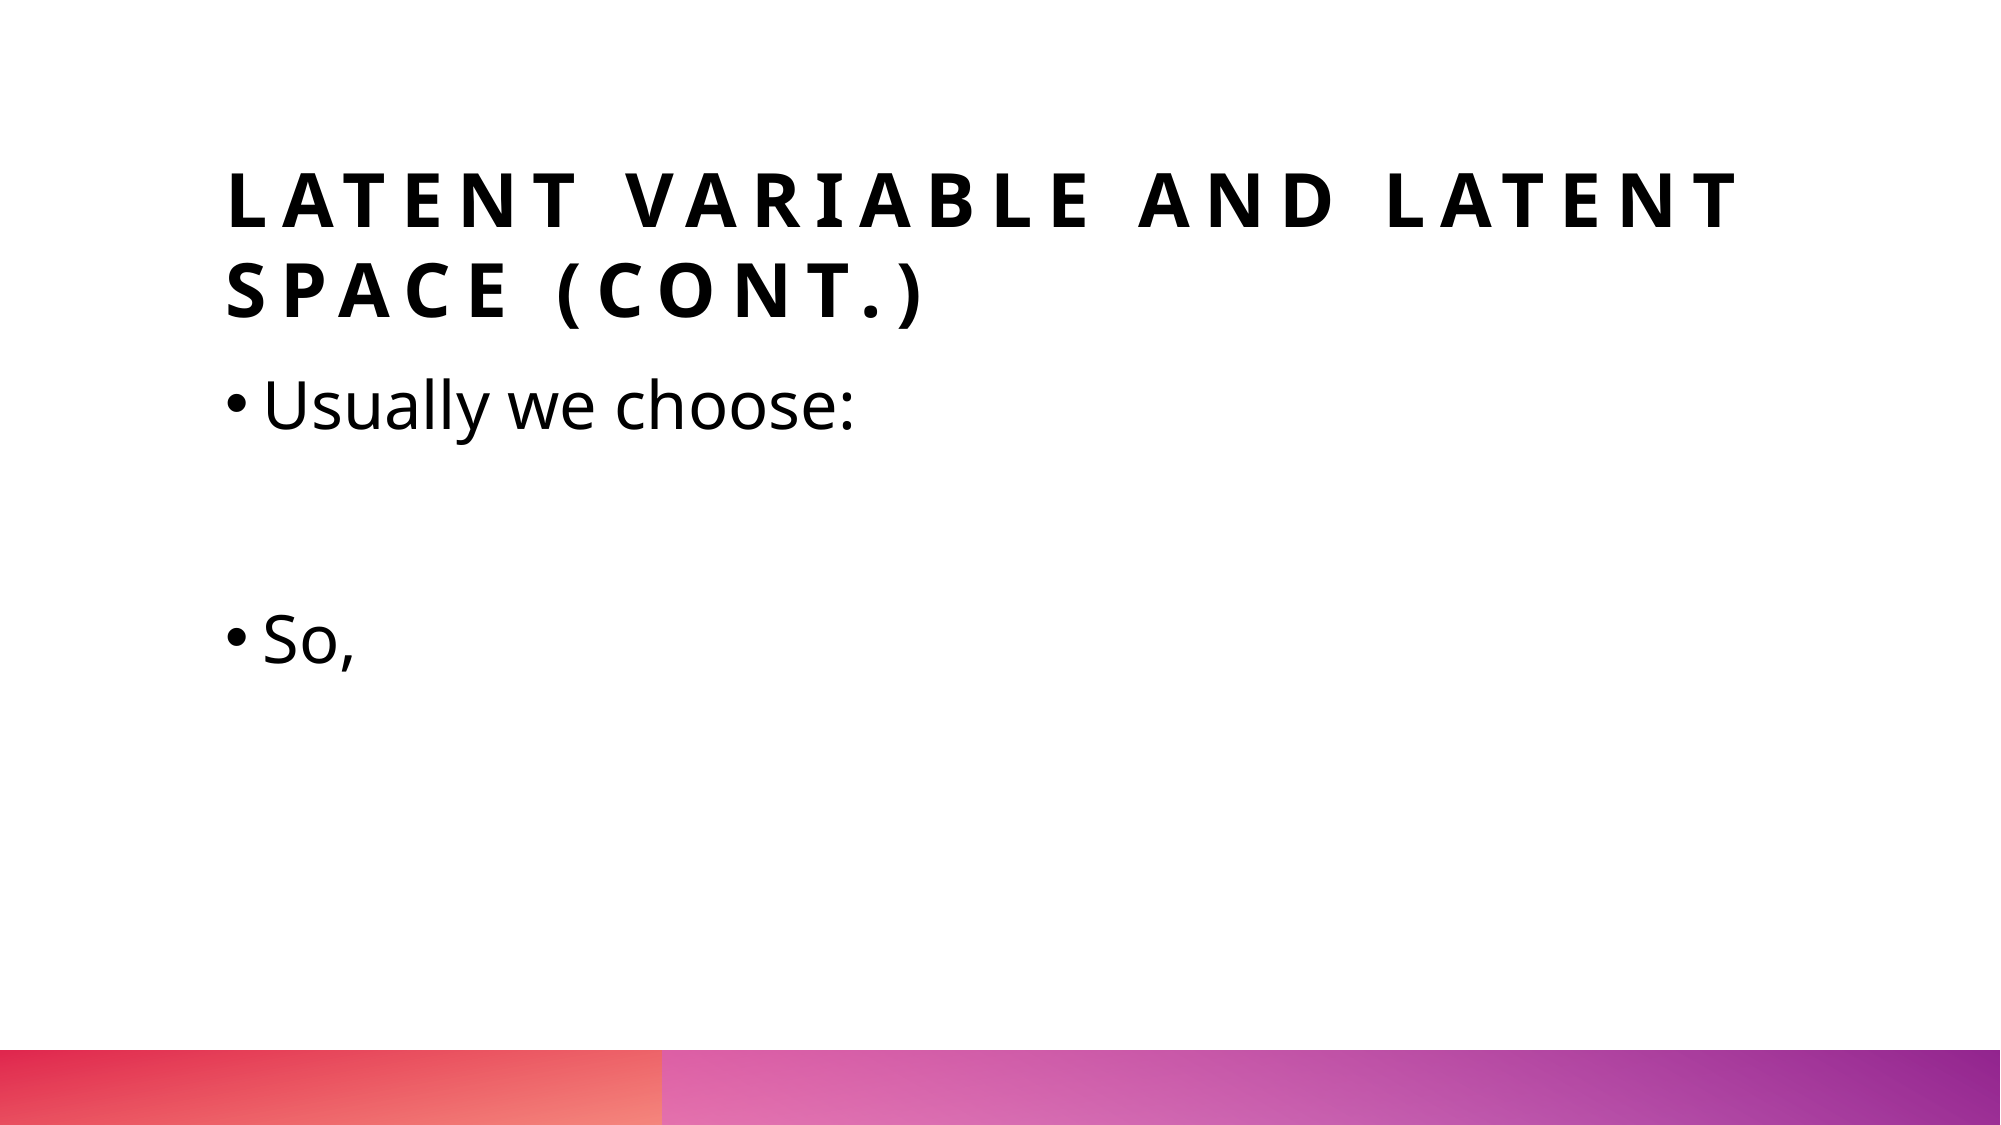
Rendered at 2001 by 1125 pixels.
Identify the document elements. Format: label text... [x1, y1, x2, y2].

title Latent Variable and Latent Space (Cont.) [225, 130, 1905, 333]
